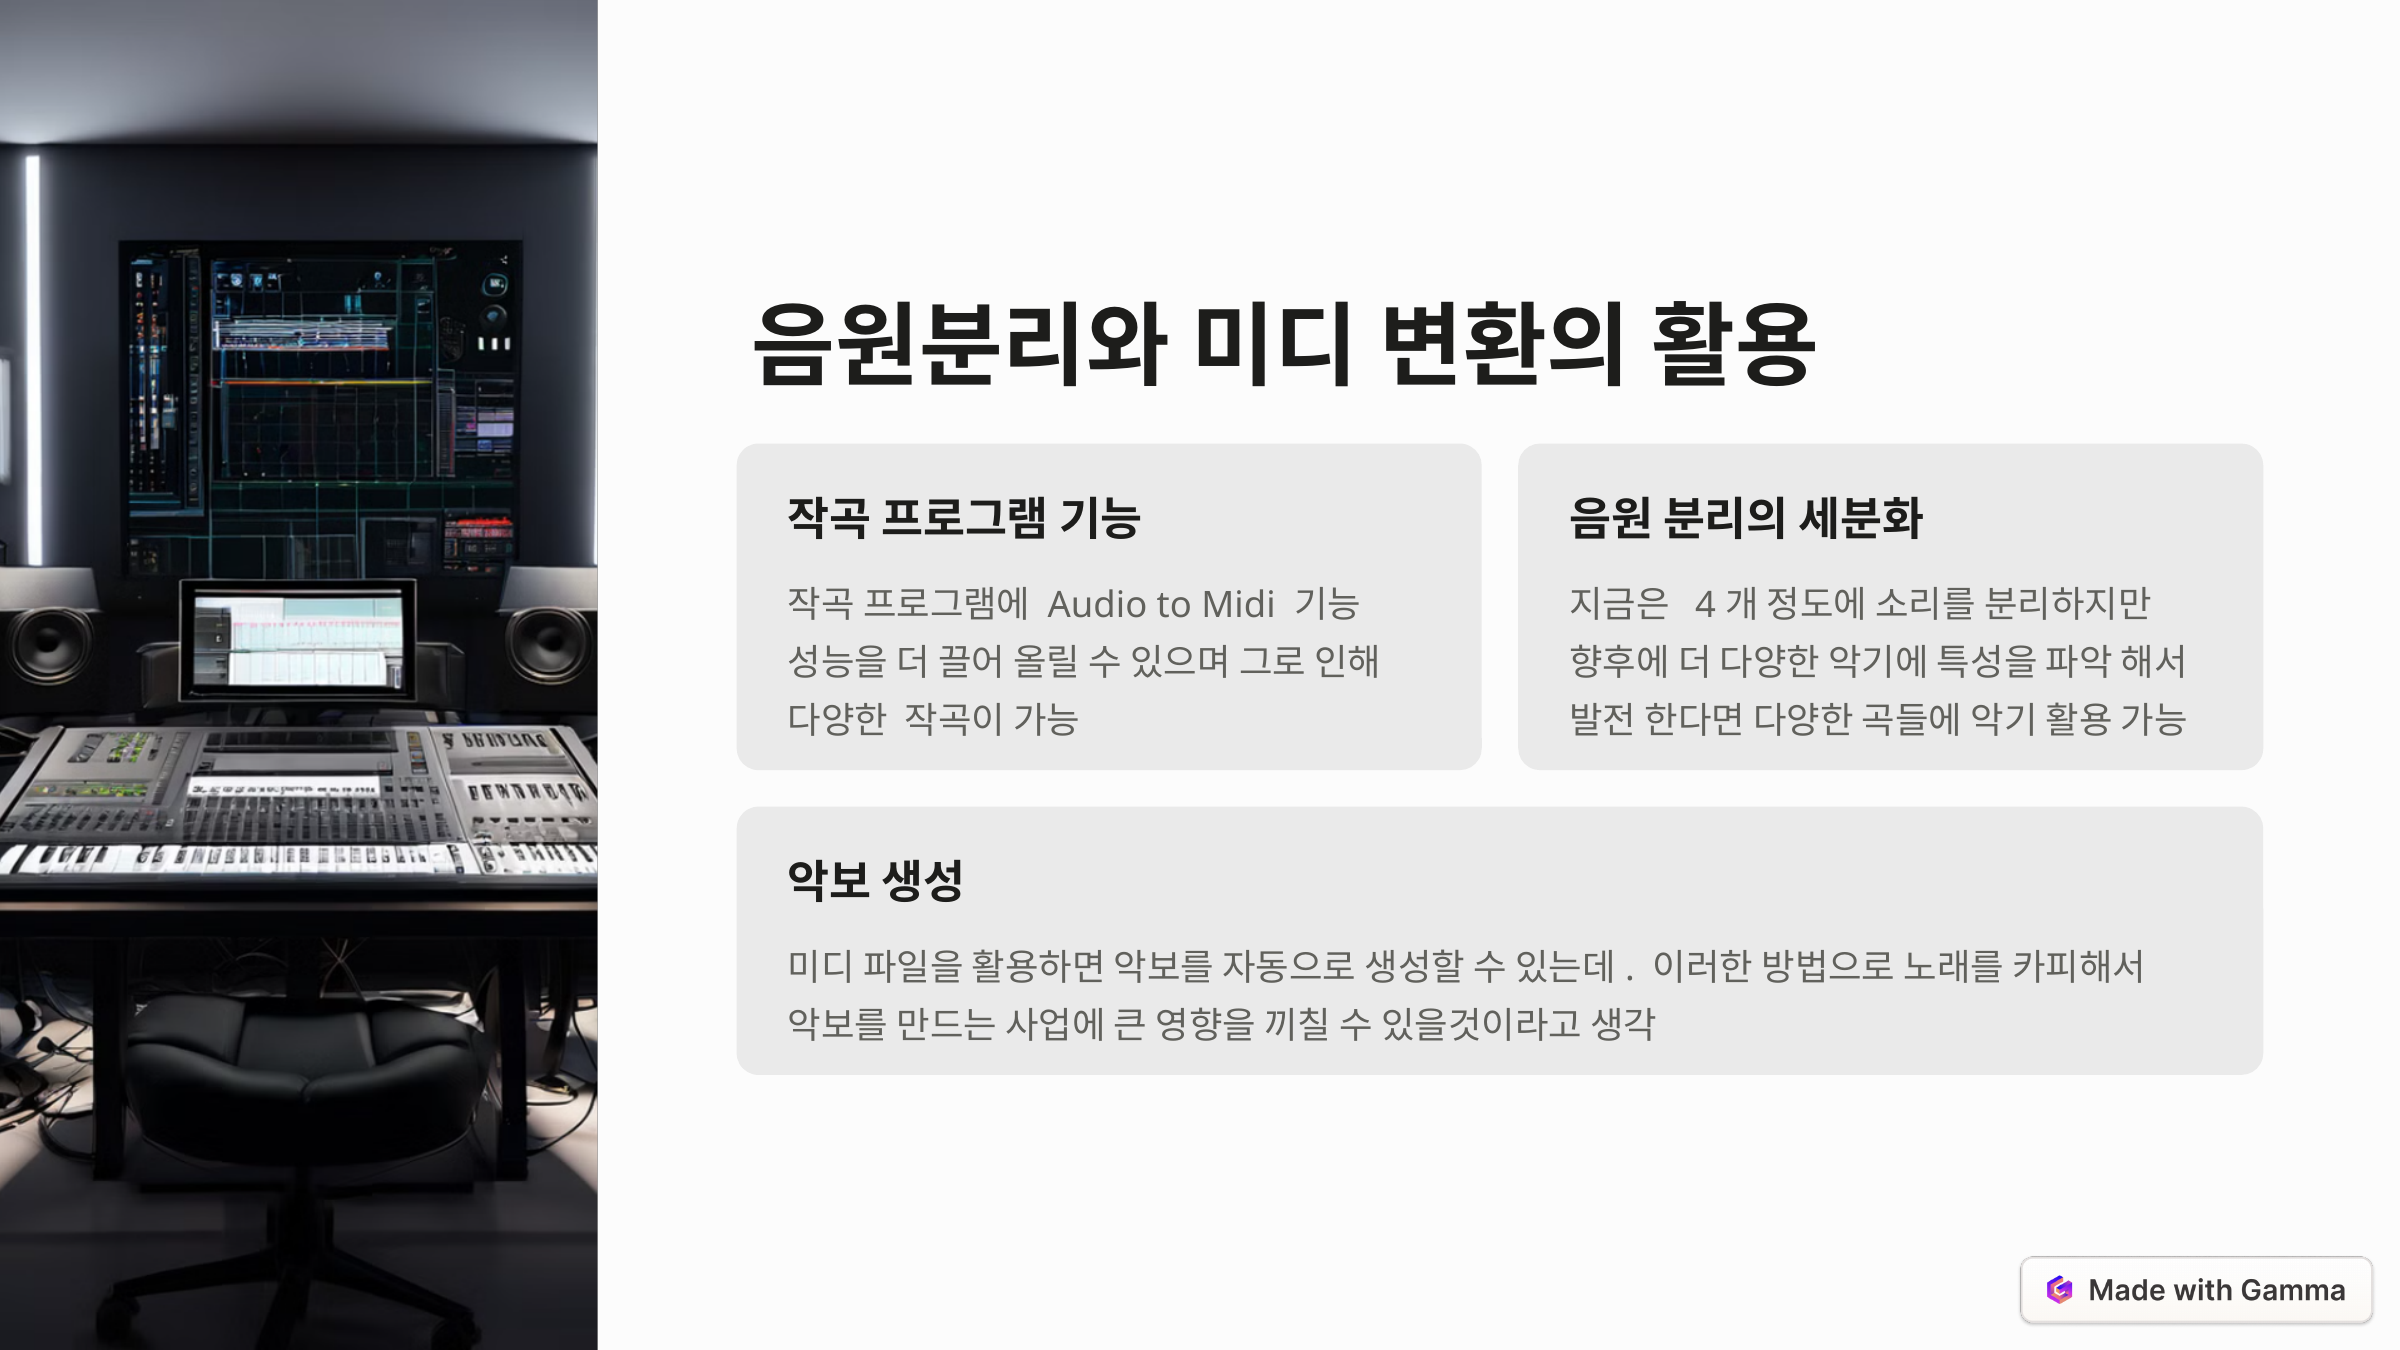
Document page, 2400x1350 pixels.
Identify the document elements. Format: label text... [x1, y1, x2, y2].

picture [0, 0, 599, 1350]
text_box 작곡 프로그램 기능 [773, 479, 1229, 537]
text_box [1518, 443, 2264, 771]
text_box [736, 443, 1482, 771]
text_box 지금은 4개 정도에 소리를 분리하지만 향후에 더 다양한 악기에 특성을 파악 해서 발전 한다면 다양한 곡들에 악기 활용 가능 [1554, 558, 2227, 734]
text_box 작곡 프로그램에 Audio to Midi 기능 성능을 더 끌어 올릴 수 있으며 그로 인해 다양한 작곡이 가능 [773, 558, 1446, 734]
text_box 악보 생성 [773, 843, 1229, 900]
text_box 음원 분리의 세분화 [1554, 479, 2011, 537]
text_box [599, 0, 2400, 1350]
text_box [736, 806, 2264, 1075]
picture [2008, 1244, 2385, 1335]
text_box 미디 파일을 활용하면 악보를 자동으로 생성할 수 있는데. 이러한 방법으로 노래를 카피해서 악보를 만드는 사업에 큰 영향을 끼칠 수 있을것이라고 생각 [773, 921, 2227, 1039]
text_box 음원분리와 미디 변환의 활용 [736, 275, 1808, 389]
